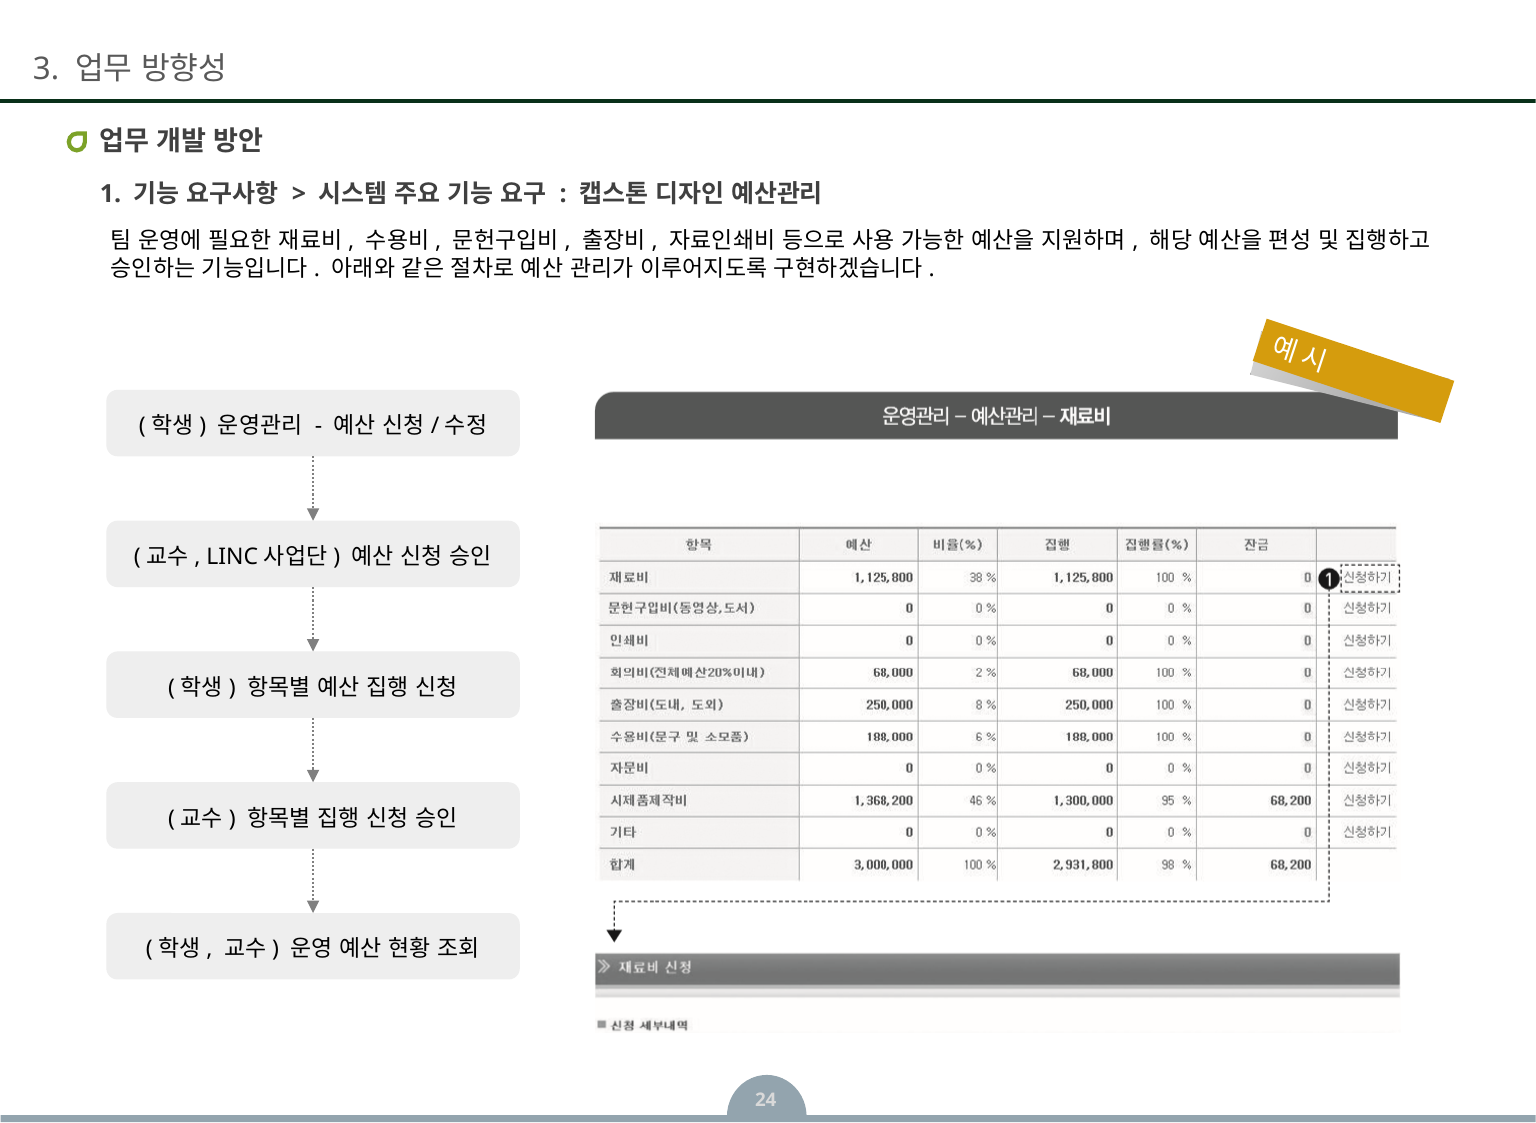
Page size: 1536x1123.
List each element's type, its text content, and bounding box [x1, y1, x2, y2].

title 업무 개발 방안 [99, 123, 1534, 157]
text_box (학생, 교수) 운영 예산 현황 조회 [106, 912, 520, 980]
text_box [1252, 348, 1453, 400]
picture [578, 382, 1419, 1033]
text_box (교수) 항목별 집행 신청 승인 [106, 782, 520, 849]
text_box (학생) 항목별 예산 집행 신청 [106, 651, 520, 718]
text_box 팀 운영에 필요한 재료비, 수용비, 문헌구입비, 출장비, 자료인쇄비 등으로 사용 가능한 예산을 지원하며, 해당 예산을 편성 및 집행하고 승인하는 기능입니다. 아래와 같은 절차로 예산 관리가 이루어지도록 구현하겠습니다. [95, 218, 1485, 334]
text_box 1. 기능 요구사항 > 시스템 주요 기능 요구 : 캡스톤 디자인 예산관리 [100, 177, 861, 208]
text_box (교수, LINC사업단) 예산 신청 승인 [106, 520, 520, 588]
text_box (학생) 운영관리 - 예산 신청/수정 [106, 389, 520, 457]
